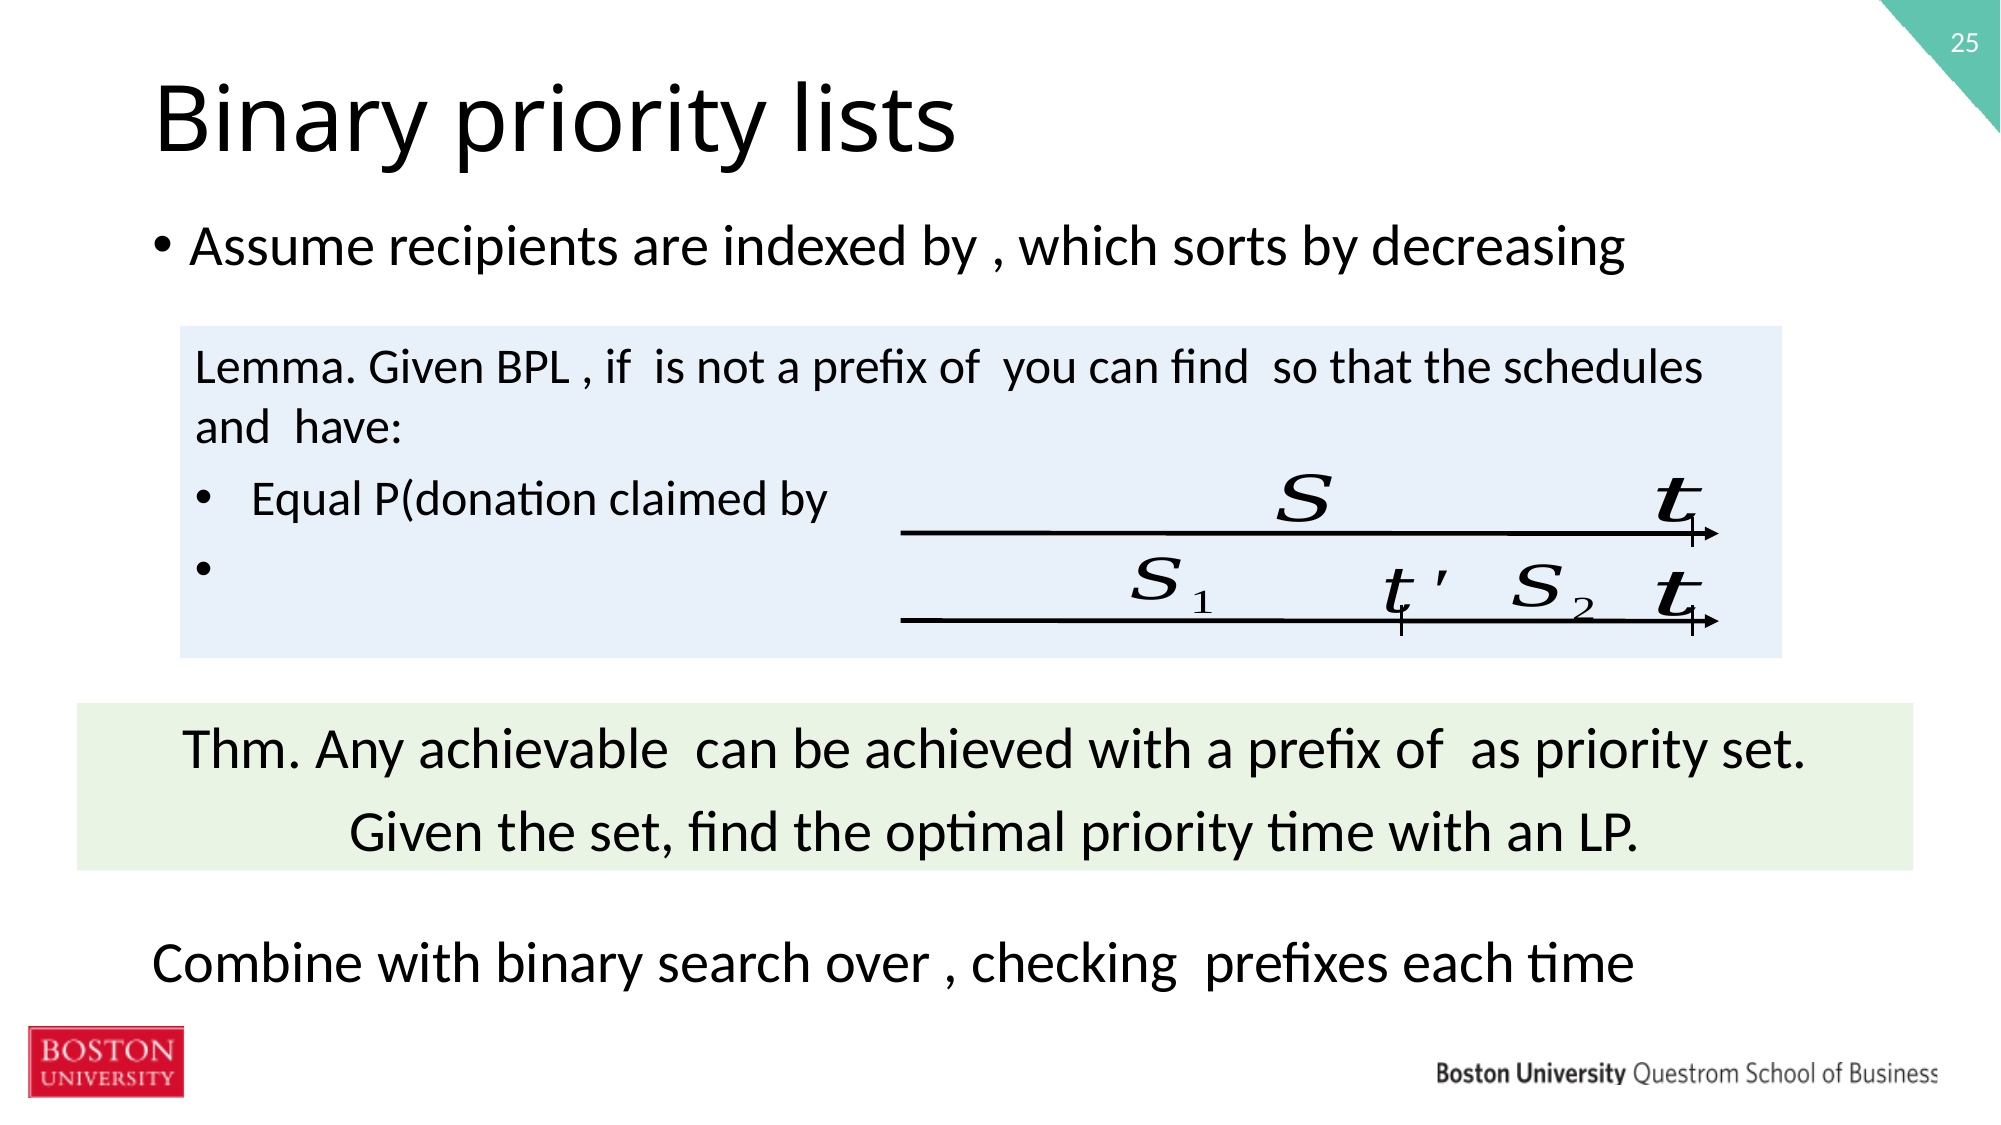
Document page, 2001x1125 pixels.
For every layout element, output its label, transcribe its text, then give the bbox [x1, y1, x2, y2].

picture [1821, 0, 2001, 159]
title Binary priority lists [137, 59, 1863, 185]
